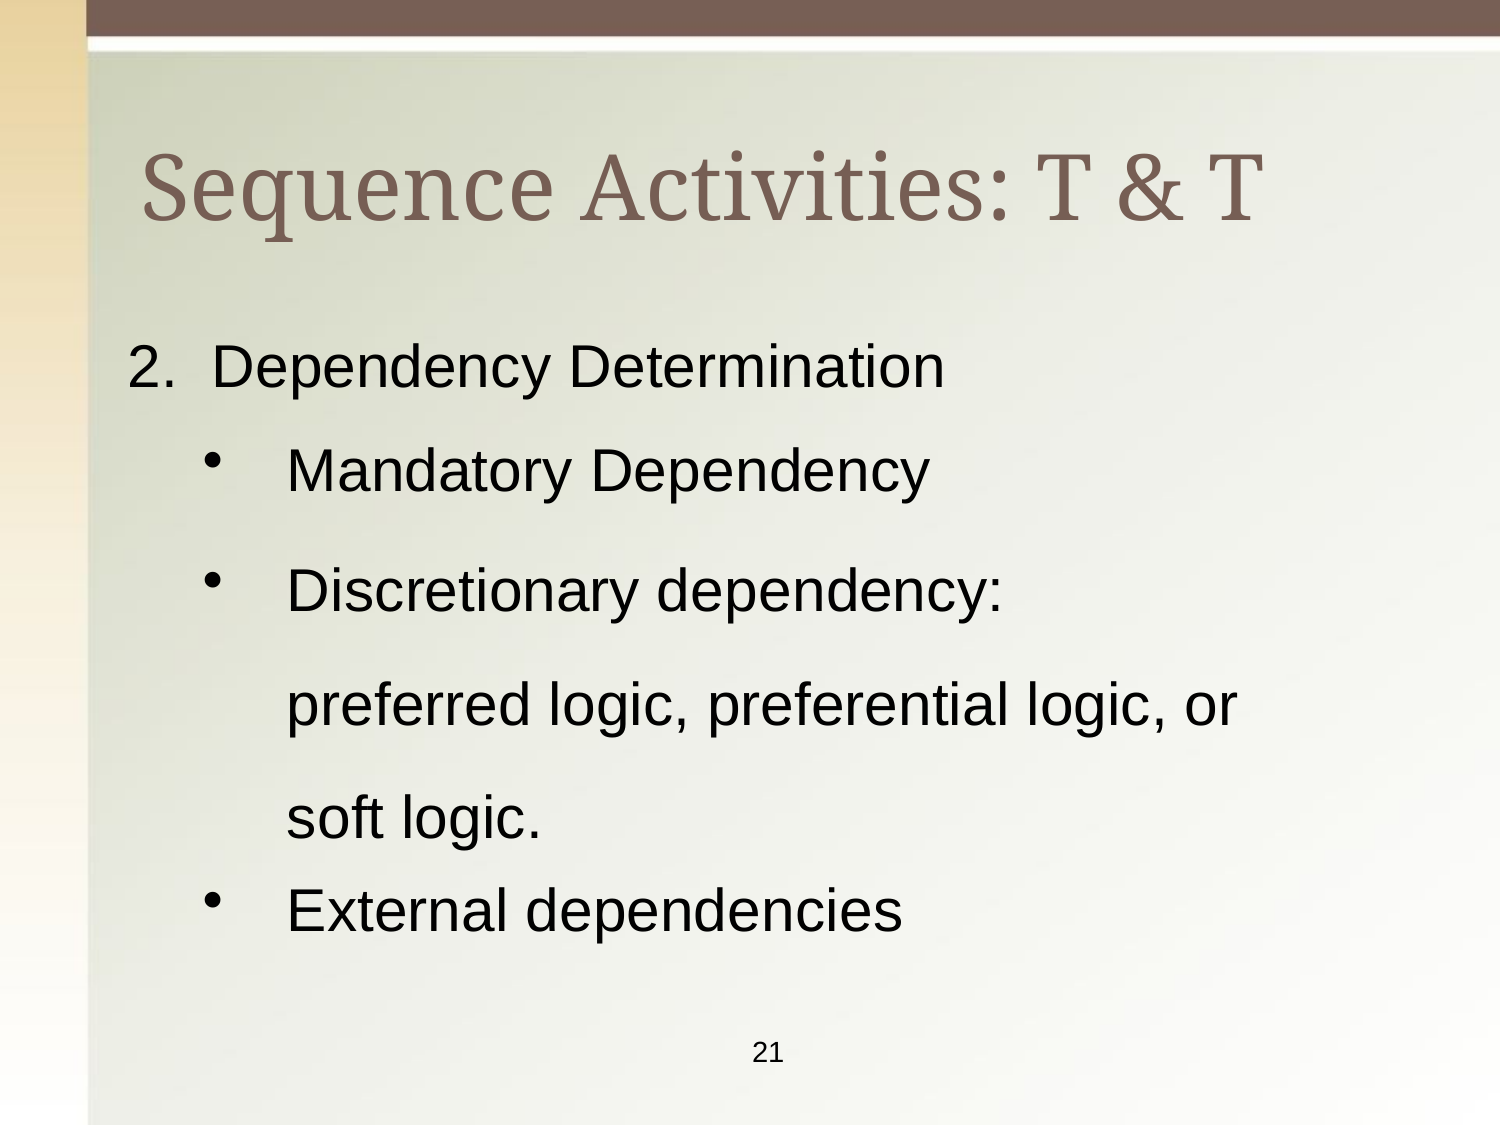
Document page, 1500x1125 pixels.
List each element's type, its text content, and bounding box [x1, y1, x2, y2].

text_box Dependency Determination Mandatory Dependency Discretionary dependency: preferred logic, preferential logic, or soft logic. External dependencies [125, 327, 1263, 944]
slide_number 21 [747, 1033, 789, 1125]
title Sequence Activities: T & T [112, 81, 1388, 317]
text_box [0, 0, 1500, 1125]
